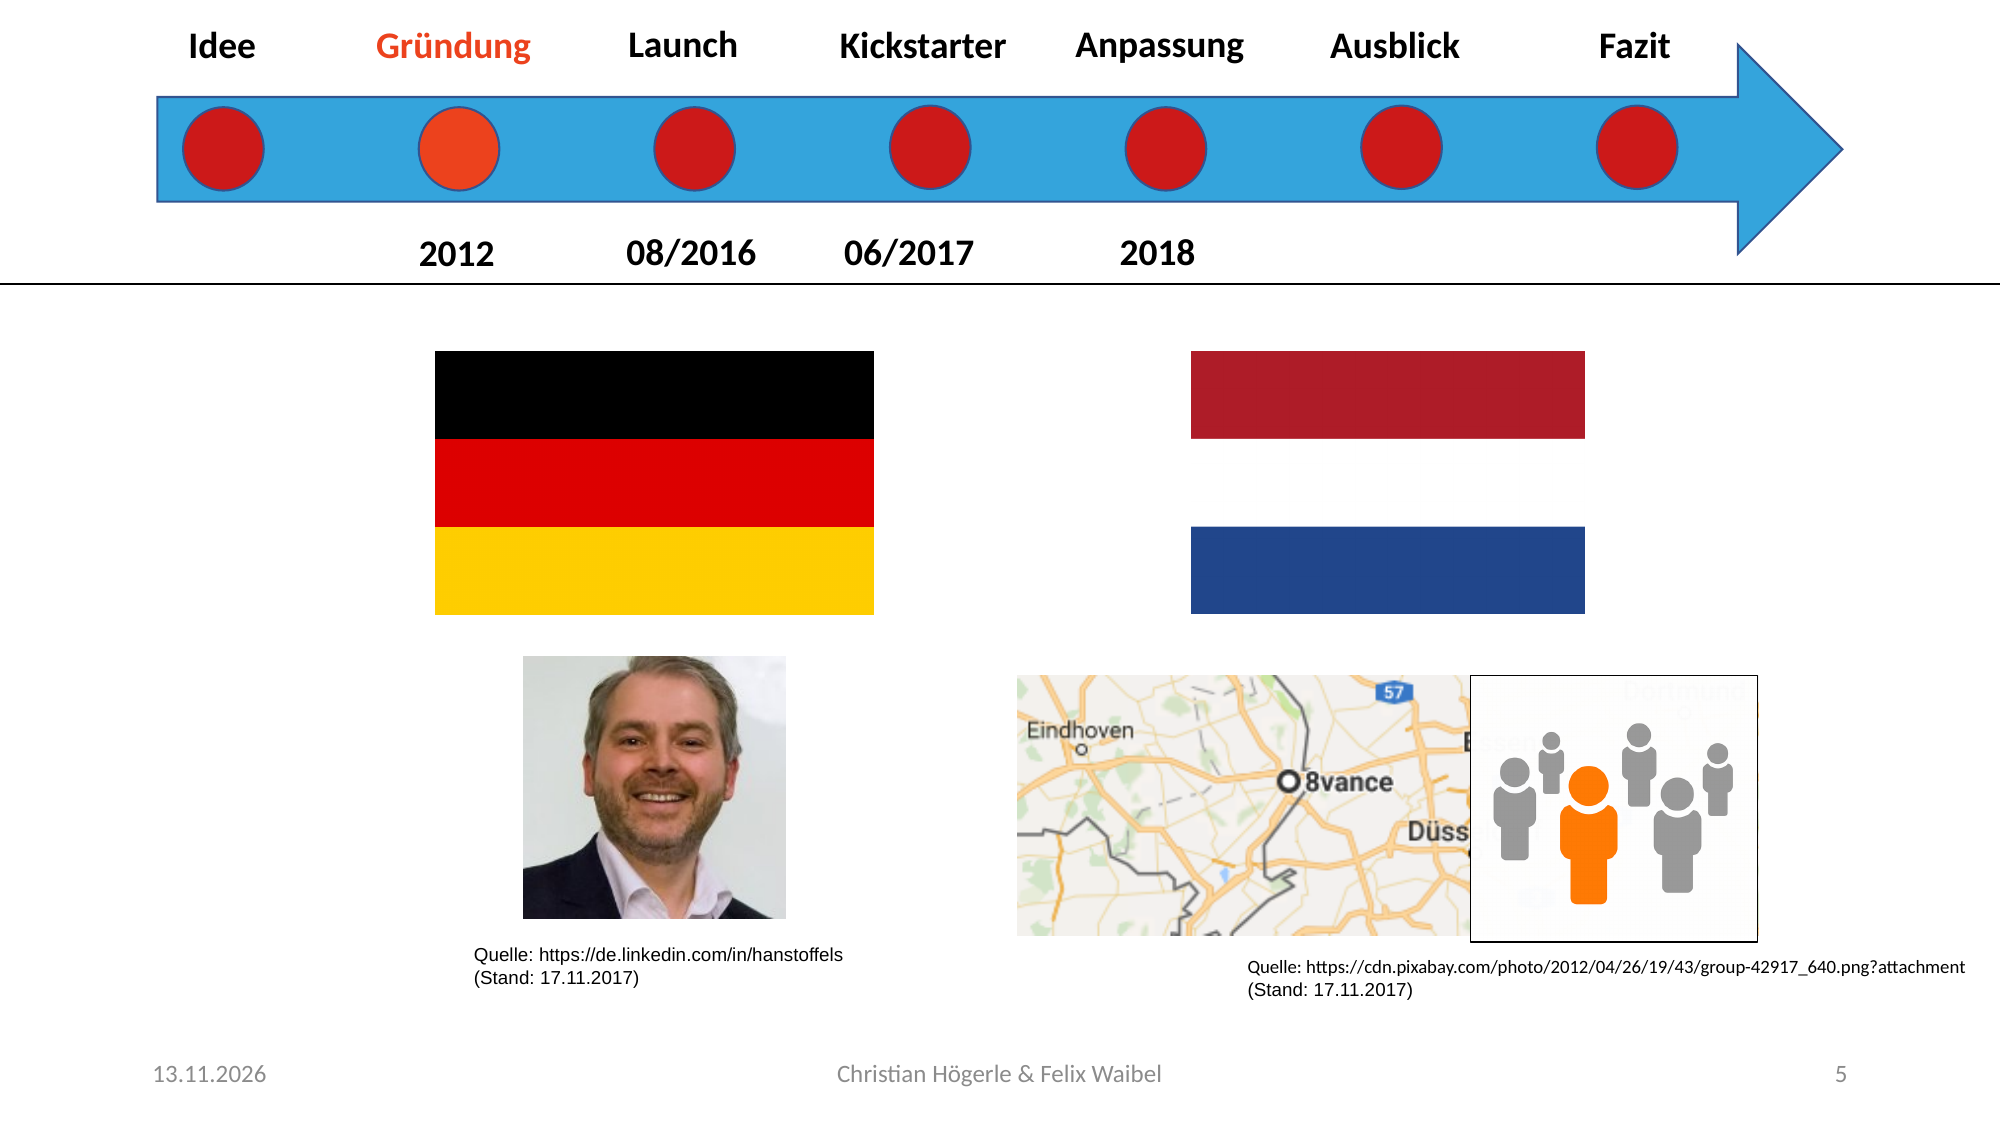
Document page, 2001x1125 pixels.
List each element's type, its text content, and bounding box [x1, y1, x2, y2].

picture [435, 351, 874, 615]
footer Christian Högerle & Felix Waibel [662, 1042, 1338, 1103]
picture [1017, 675, 1759, 942]
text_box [157, 12, 1843, 283]
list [1191, 351, 1585, 614]
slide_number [137, 1042, 588, 1103]
text_box Quelle: https://cdn.pixabay.com/photo/2012/04/26/19/43/group-42917_640.png?attachment (Stand: 17.11.2017) [1232, 947, 1995, 1008]
picture [523, 656, 786, 919]
text_box Quelle: https://de.linkedin.com/in/hanstoffels (Stand: 17.11.2017) [459, 935, 876, 996]
slide_number 5 [1412, 1042, 1863, 1103]
